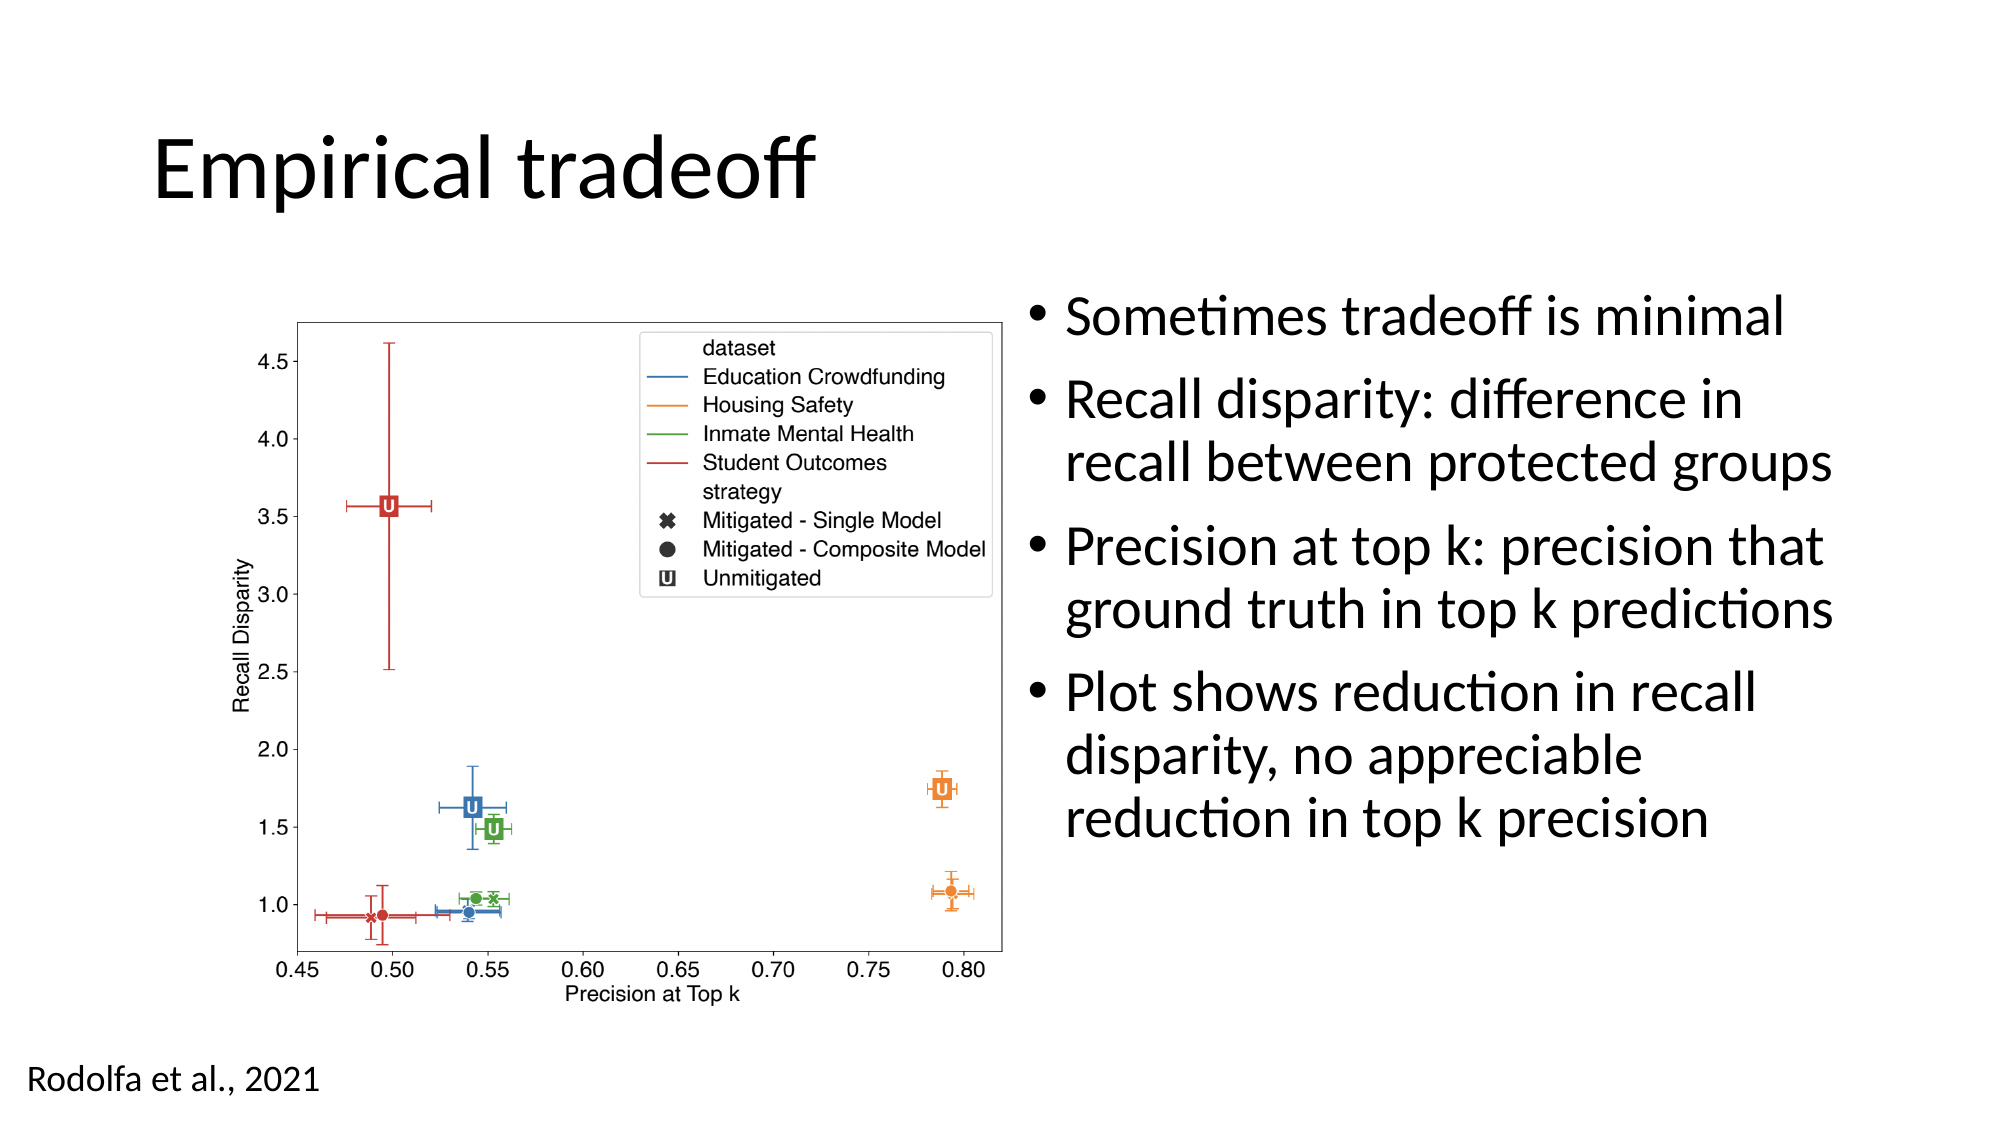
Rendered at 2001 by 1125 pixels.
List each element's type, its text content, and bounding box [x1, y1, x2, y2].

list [219, 309, 1017, 1016]
list Sometimes tradeoff is minimal Recall disparity: difference in recall between protected groups Precision at top k: precision that ground truth in top k predictions Plot shows reduction in recall disparity, no appreciable reduction in top k precision [1012, 277, 1863, 1016]
text_box Rodolfa et al., 2021 [11, 1046, 1013, 1107]
title Empirical tradeoff [137, 59, 1863, 278]
